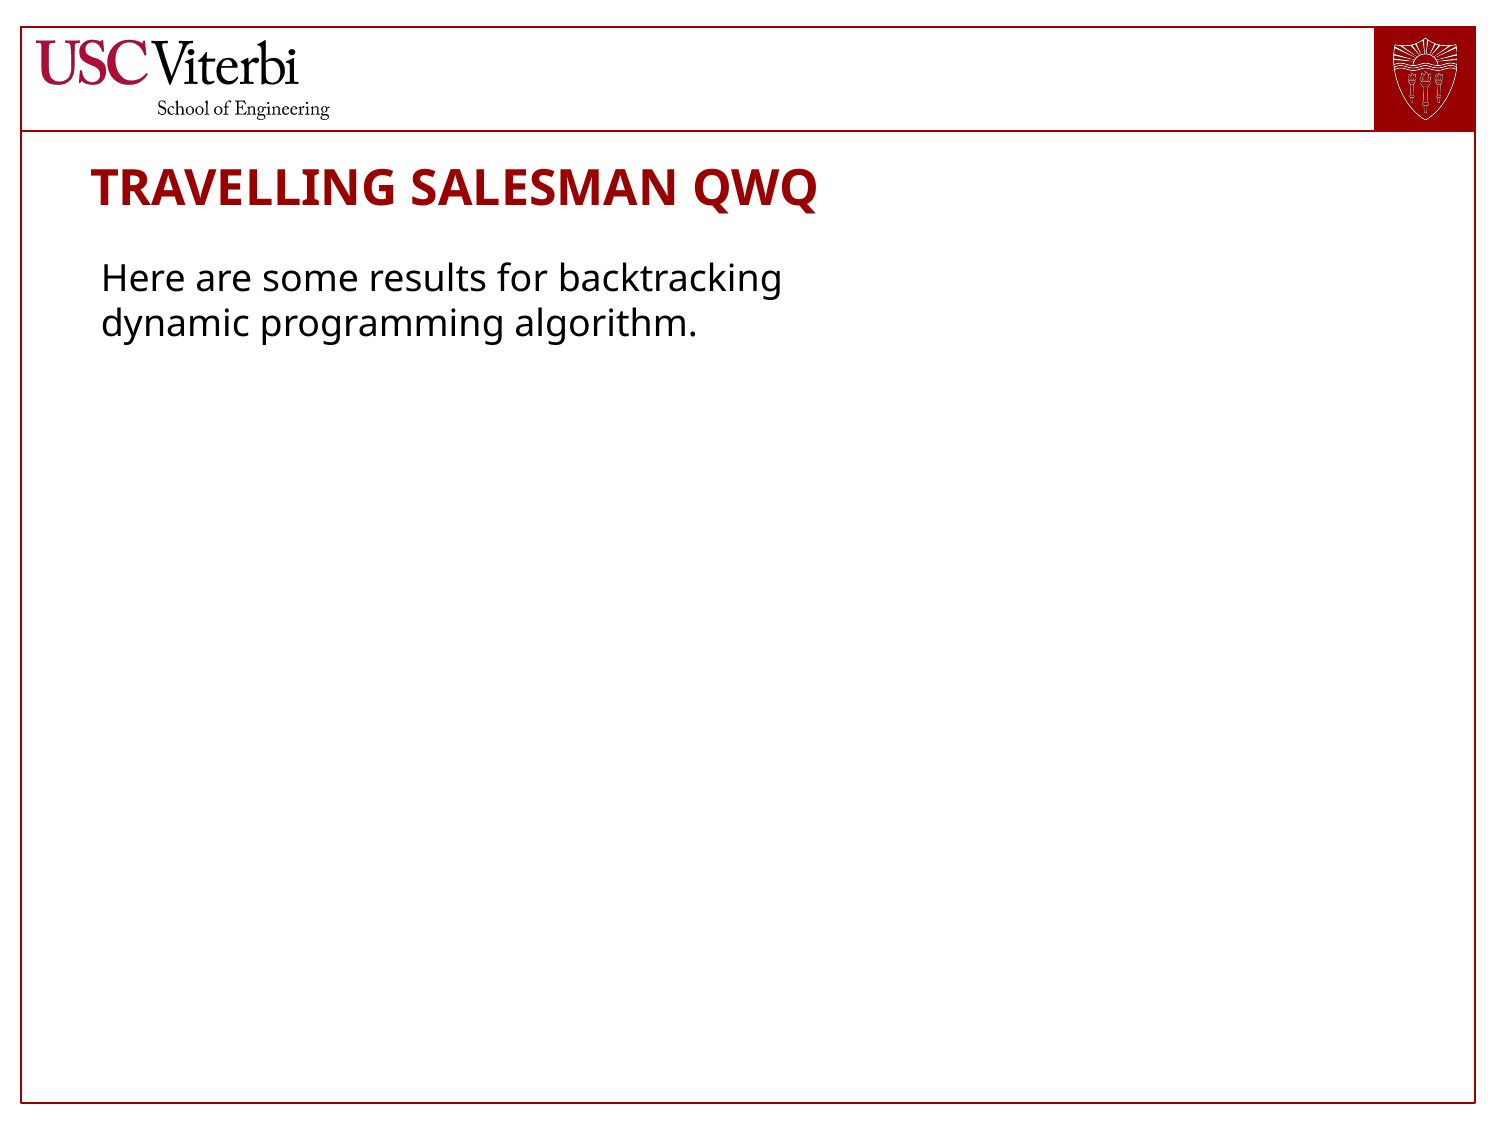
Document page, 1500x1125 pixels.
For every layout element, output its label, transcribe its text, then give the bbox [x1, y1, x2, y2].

title TRAVELLING SALESMAN QWQ [75, 148, 1425, 234]
picture [1393, 37, 1457, 120]
text_box Here are some results for backtracking dynamic programming algorithm. [85, 246, 902, 352]
picture [0, 15, 365, 143]
